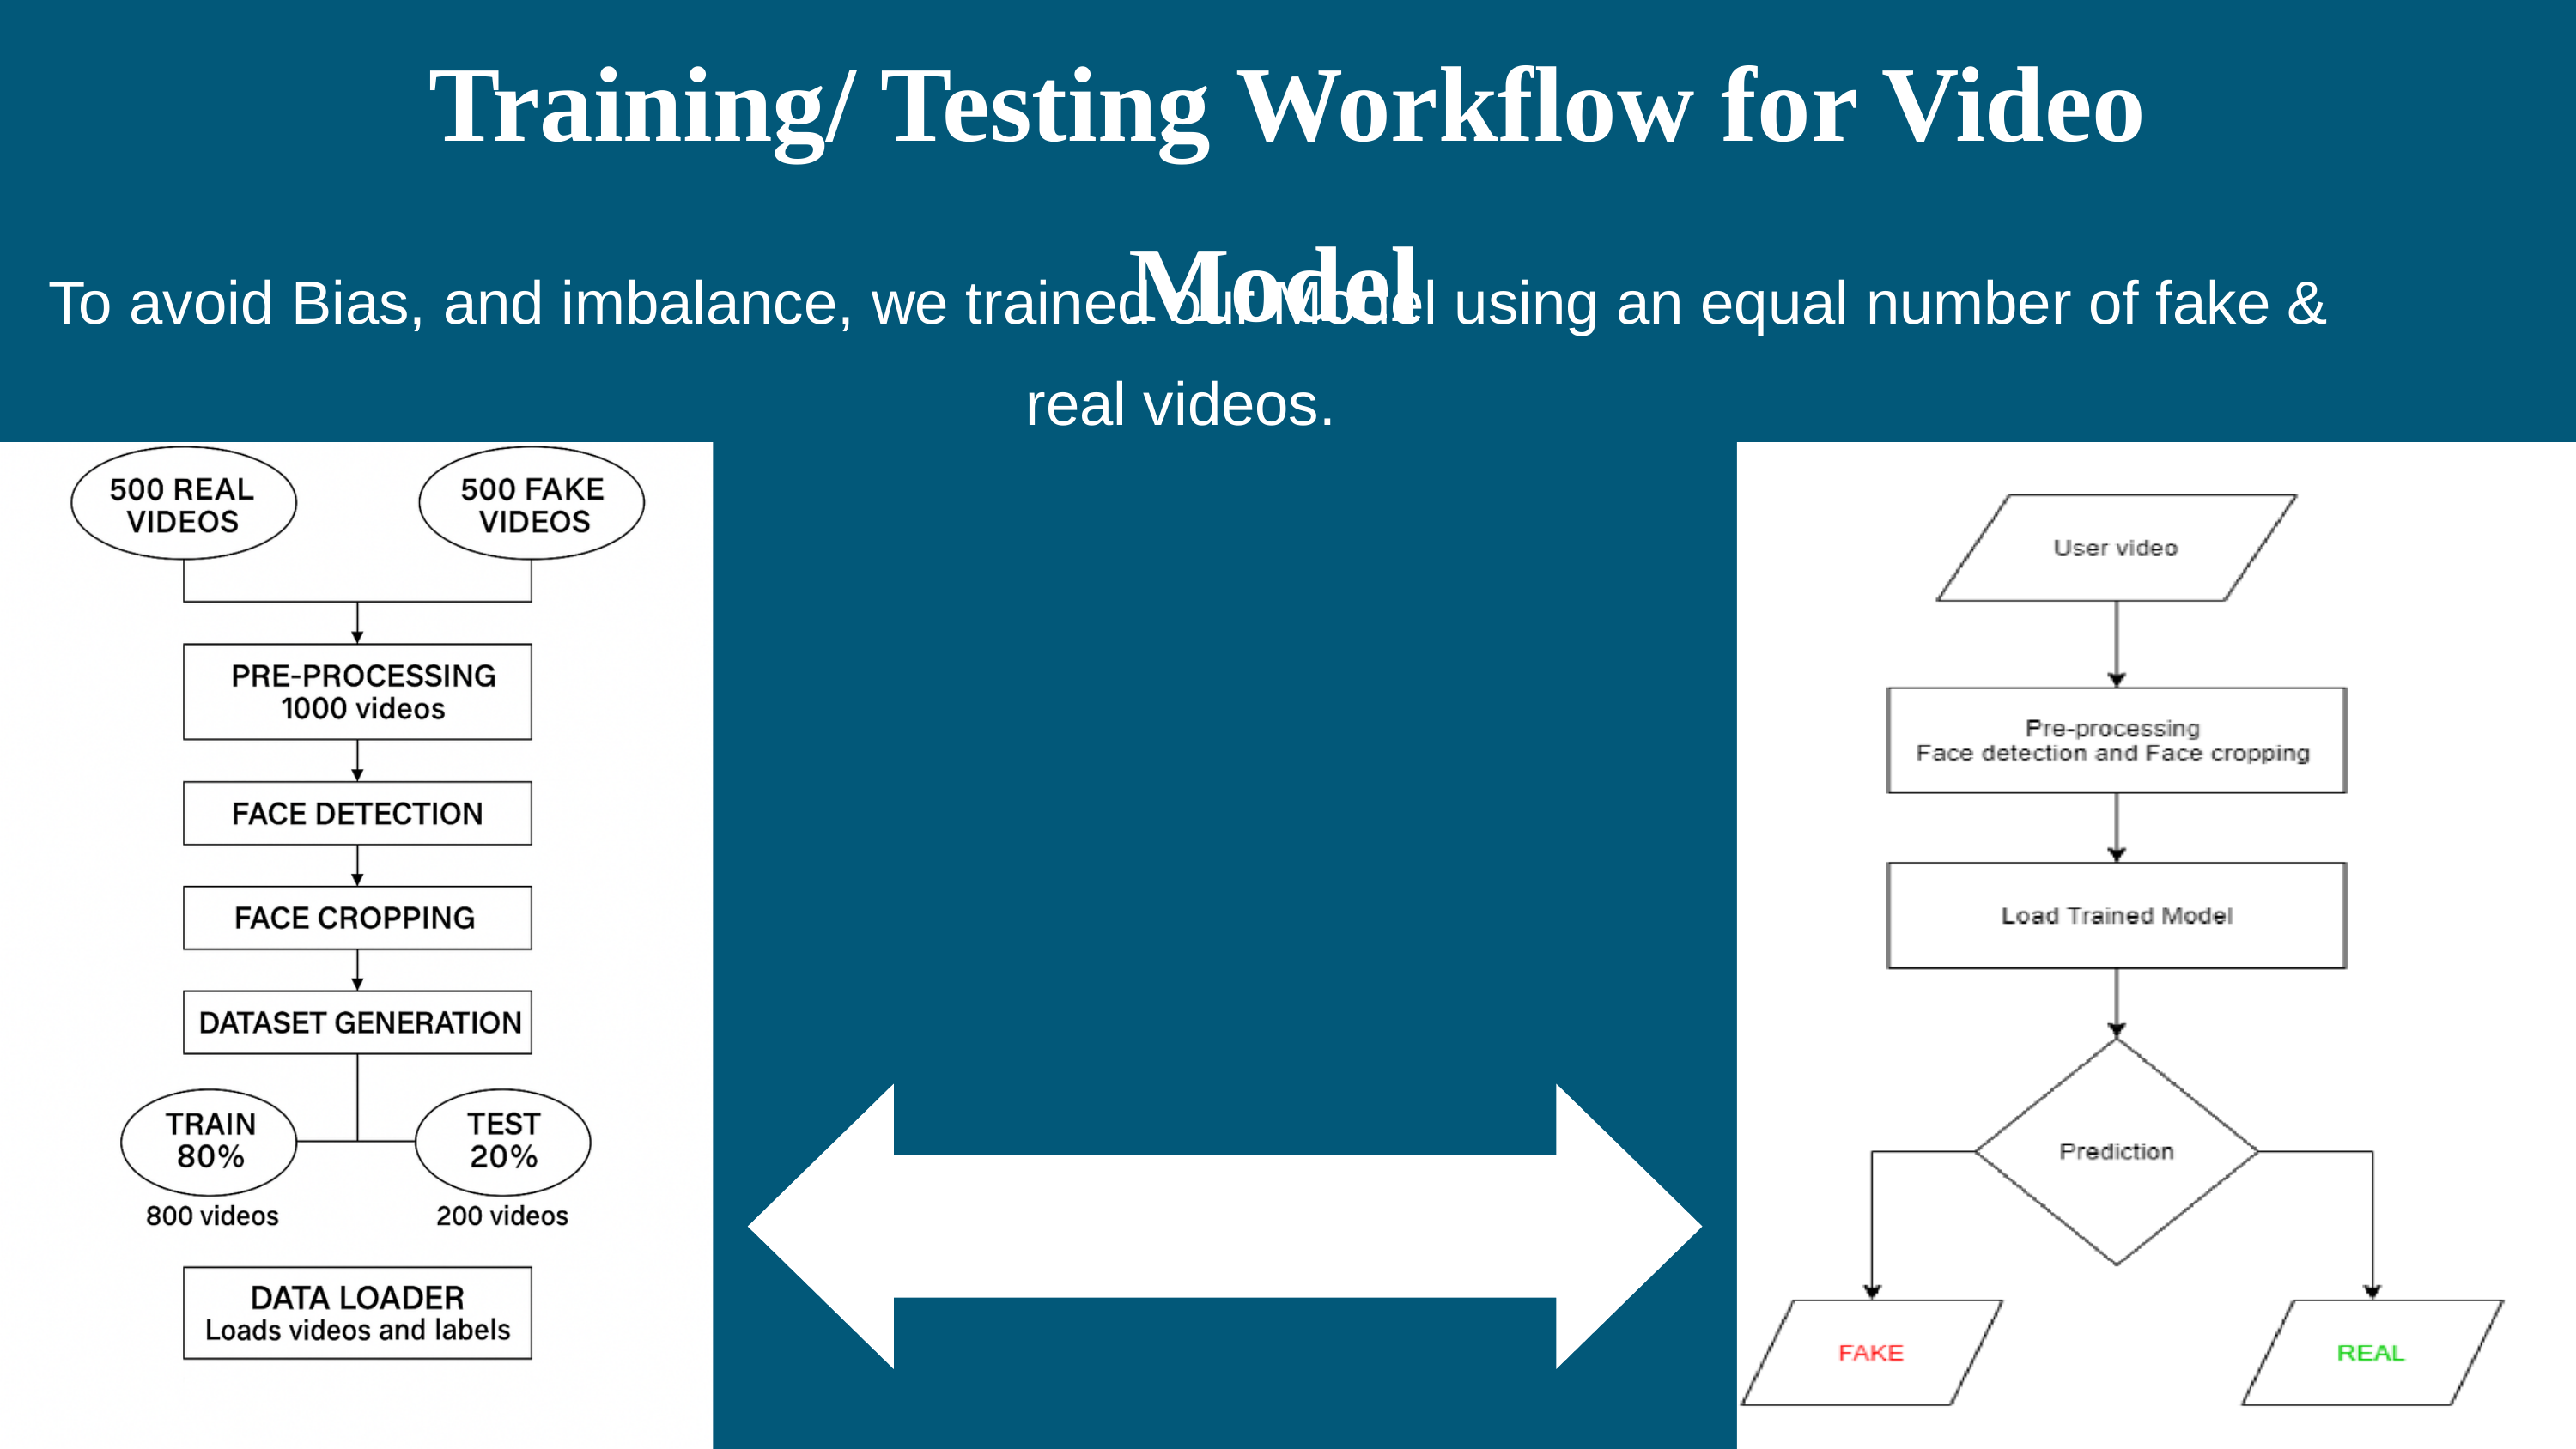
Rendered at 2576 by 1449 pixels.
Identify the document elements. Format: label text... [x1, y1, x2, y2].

text_box [1736, 442, 2576, 1449]
text_box To avoid Bias, and imbalance, we trained our Model using an equal number of fake & real videos. [0, 233, 2379, 438]
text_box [747, 1083, 1703, 1369]
text_box [0, 442, 714, 1449]
text_box Training/ Testing Workflow for Video Model [278, 0, 2298, 233]
